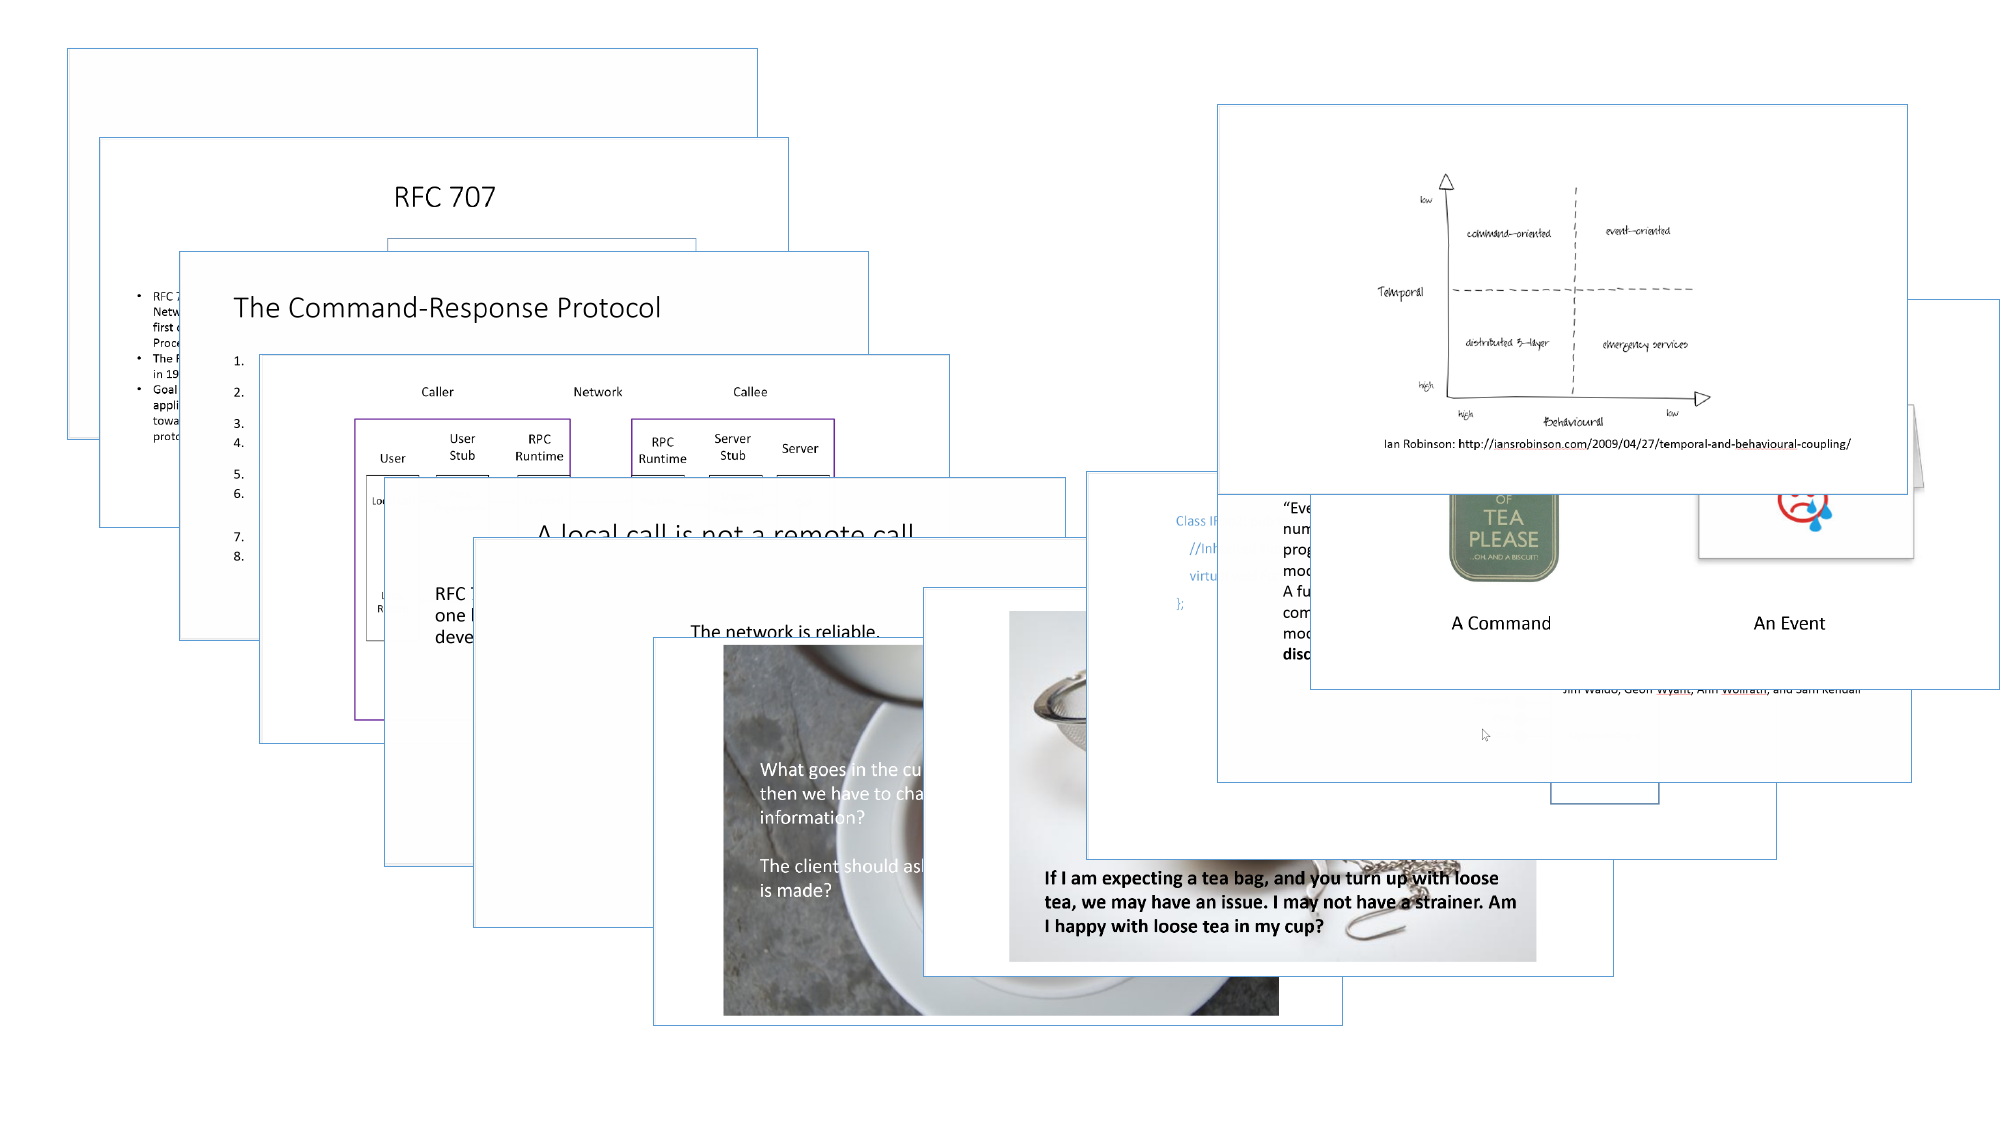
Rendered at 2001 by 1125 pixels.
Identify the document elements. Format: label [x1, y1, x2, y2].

picture [67, 47, 2000, 1026]
